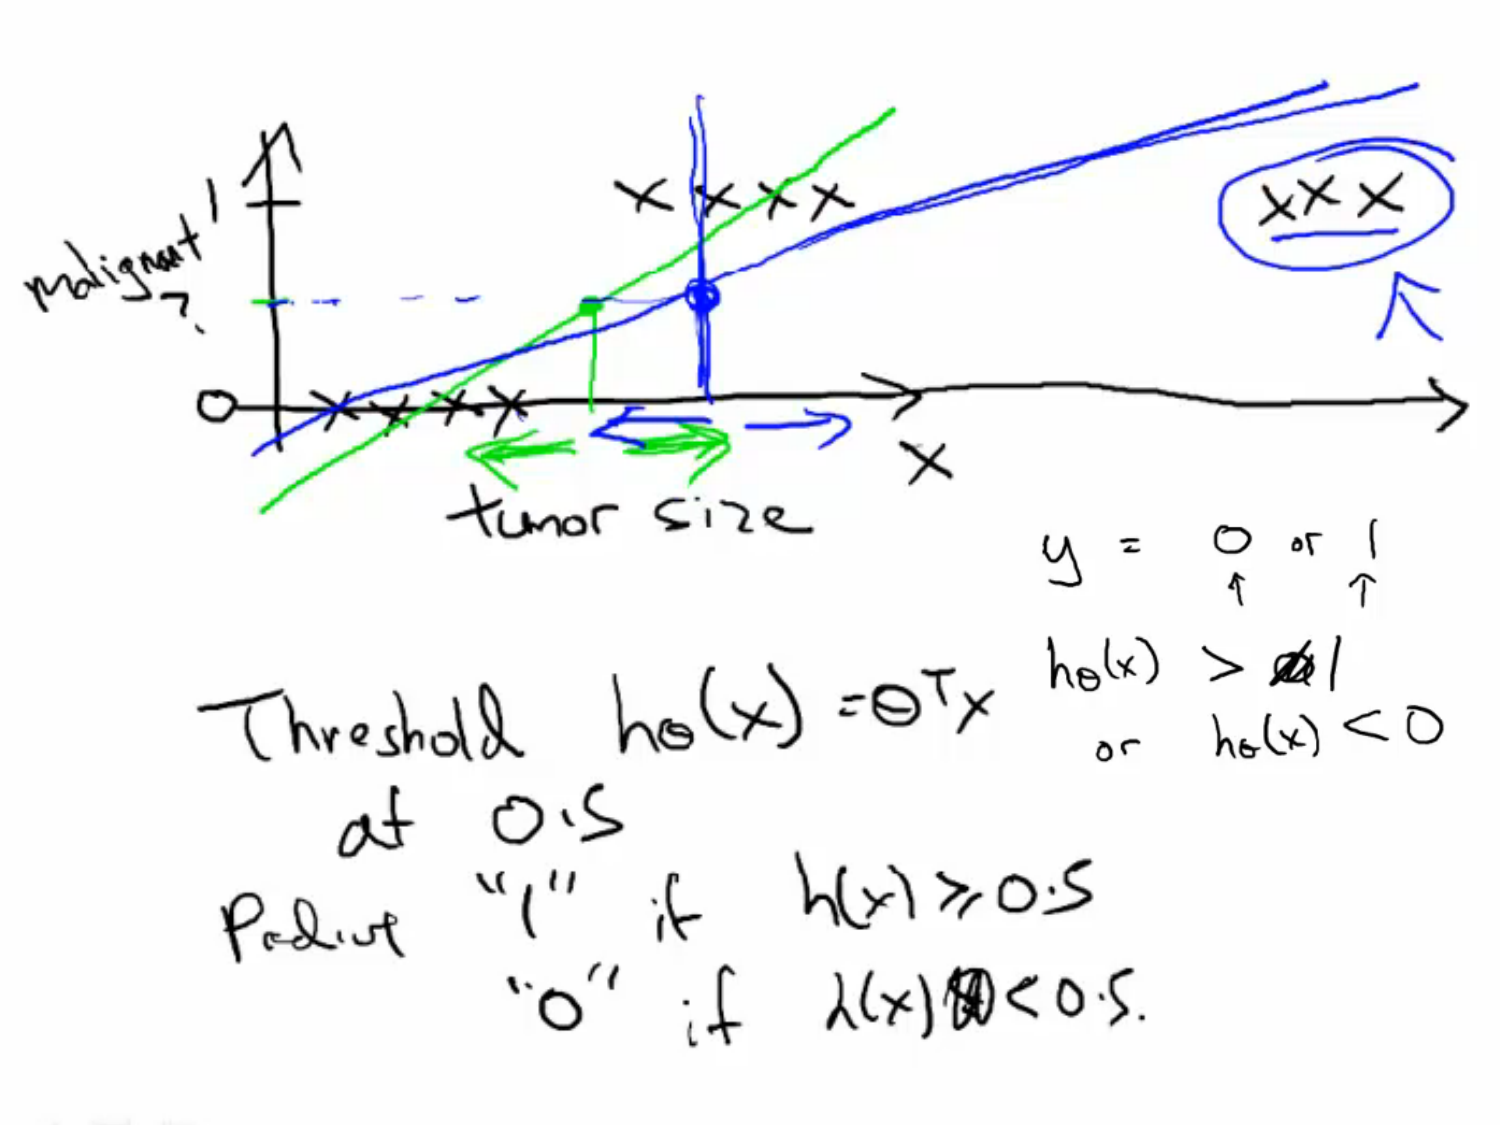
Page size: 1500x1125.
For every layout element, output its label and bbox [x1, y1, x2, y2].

picture [1009, 467, 1470, 816]
list [0, 0, 1500, 1125]
